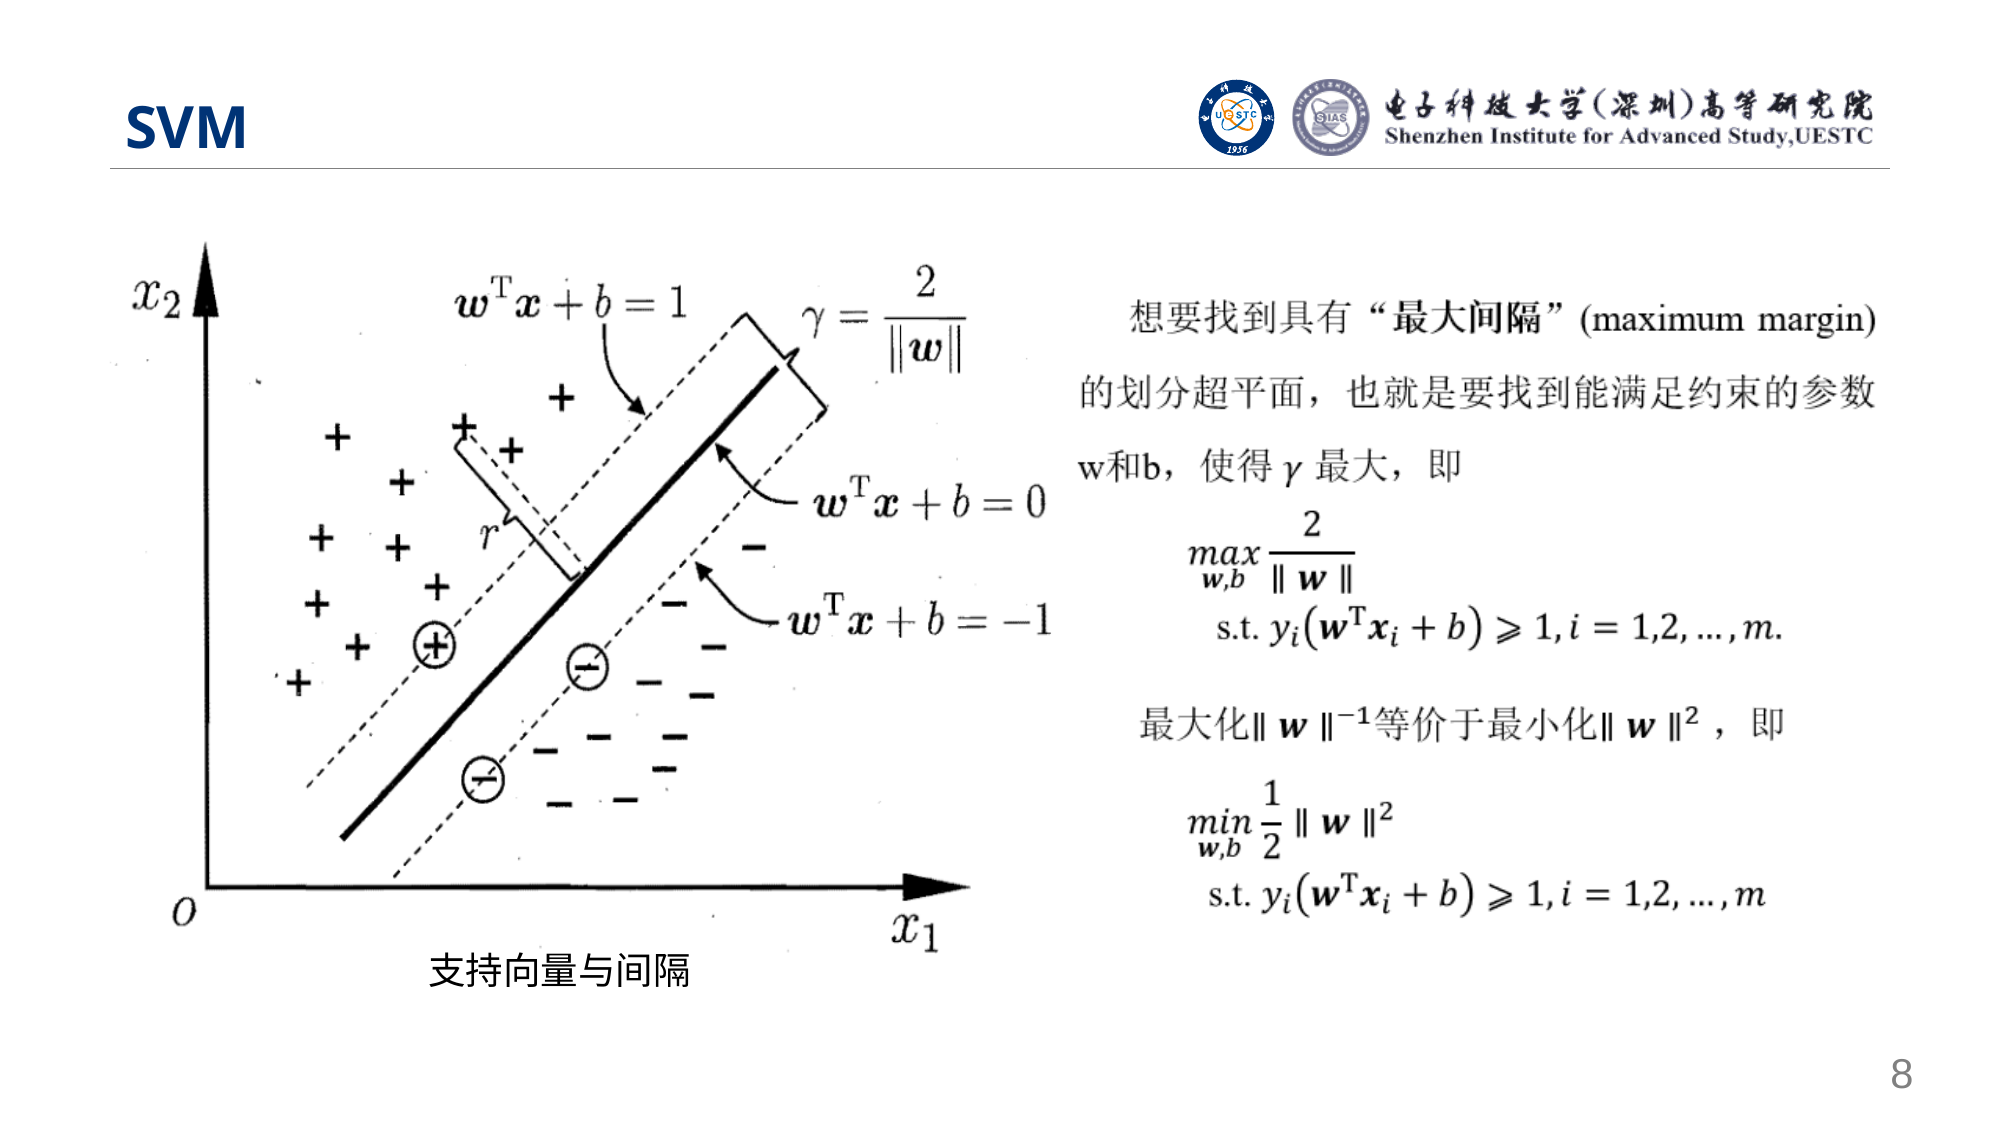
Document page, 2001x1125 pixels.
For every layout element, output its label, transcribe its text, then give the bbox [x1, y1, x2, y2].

slide_number 8 [1838, 1044, 1930, 1100]
picture [109, 236, 1919, 960]
text_box 支持向量与间隔 [413, 960, 770, 1000]
title SVM [109, 0, 1597, 169]
